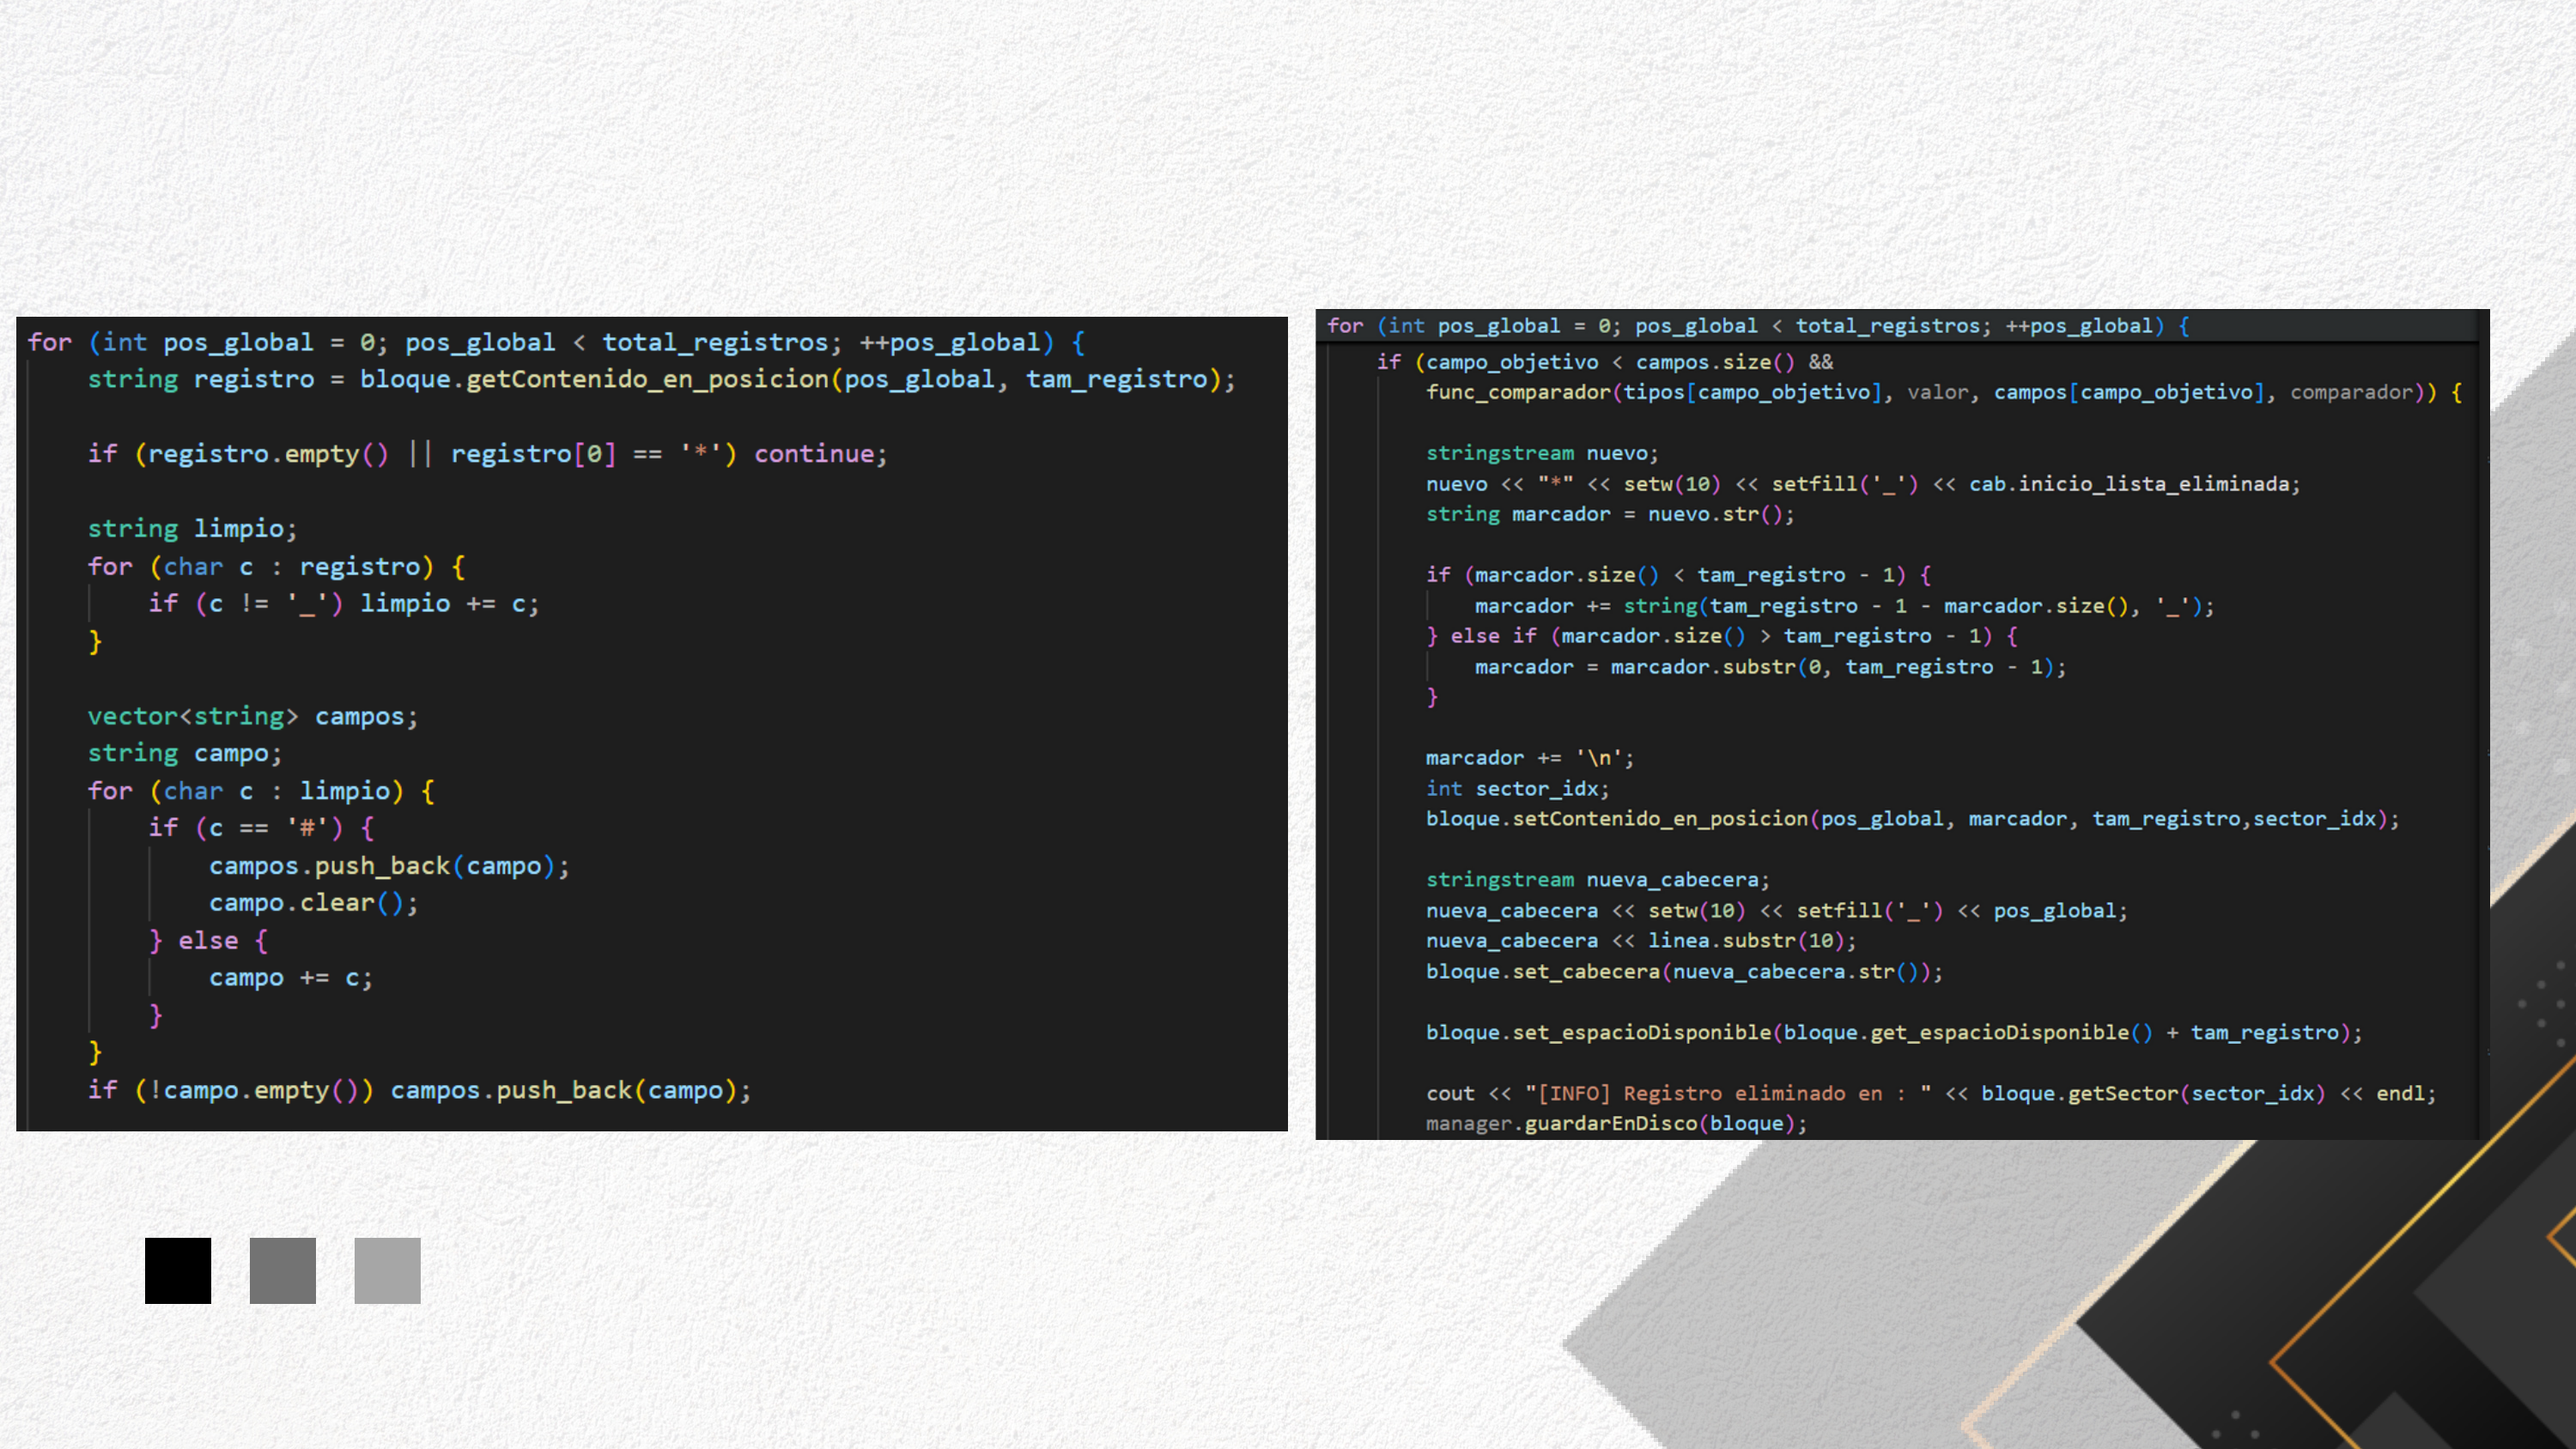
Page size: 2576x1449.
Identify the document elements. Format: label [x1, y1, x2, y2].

text_box [0, 0, 2576, 1449]
text_box [144, 1237, 212, 1304]
text_box [1062, 163, 2576, 1449]
text_box [1315, 309, 2490, 1140]
text_box [249, 1237, 316, 1304]
text_box [15, 317, 1288, 1131]
text_box [354, 1237, 421, 1304]
text_box [1834, 750, 2576, 1449]
